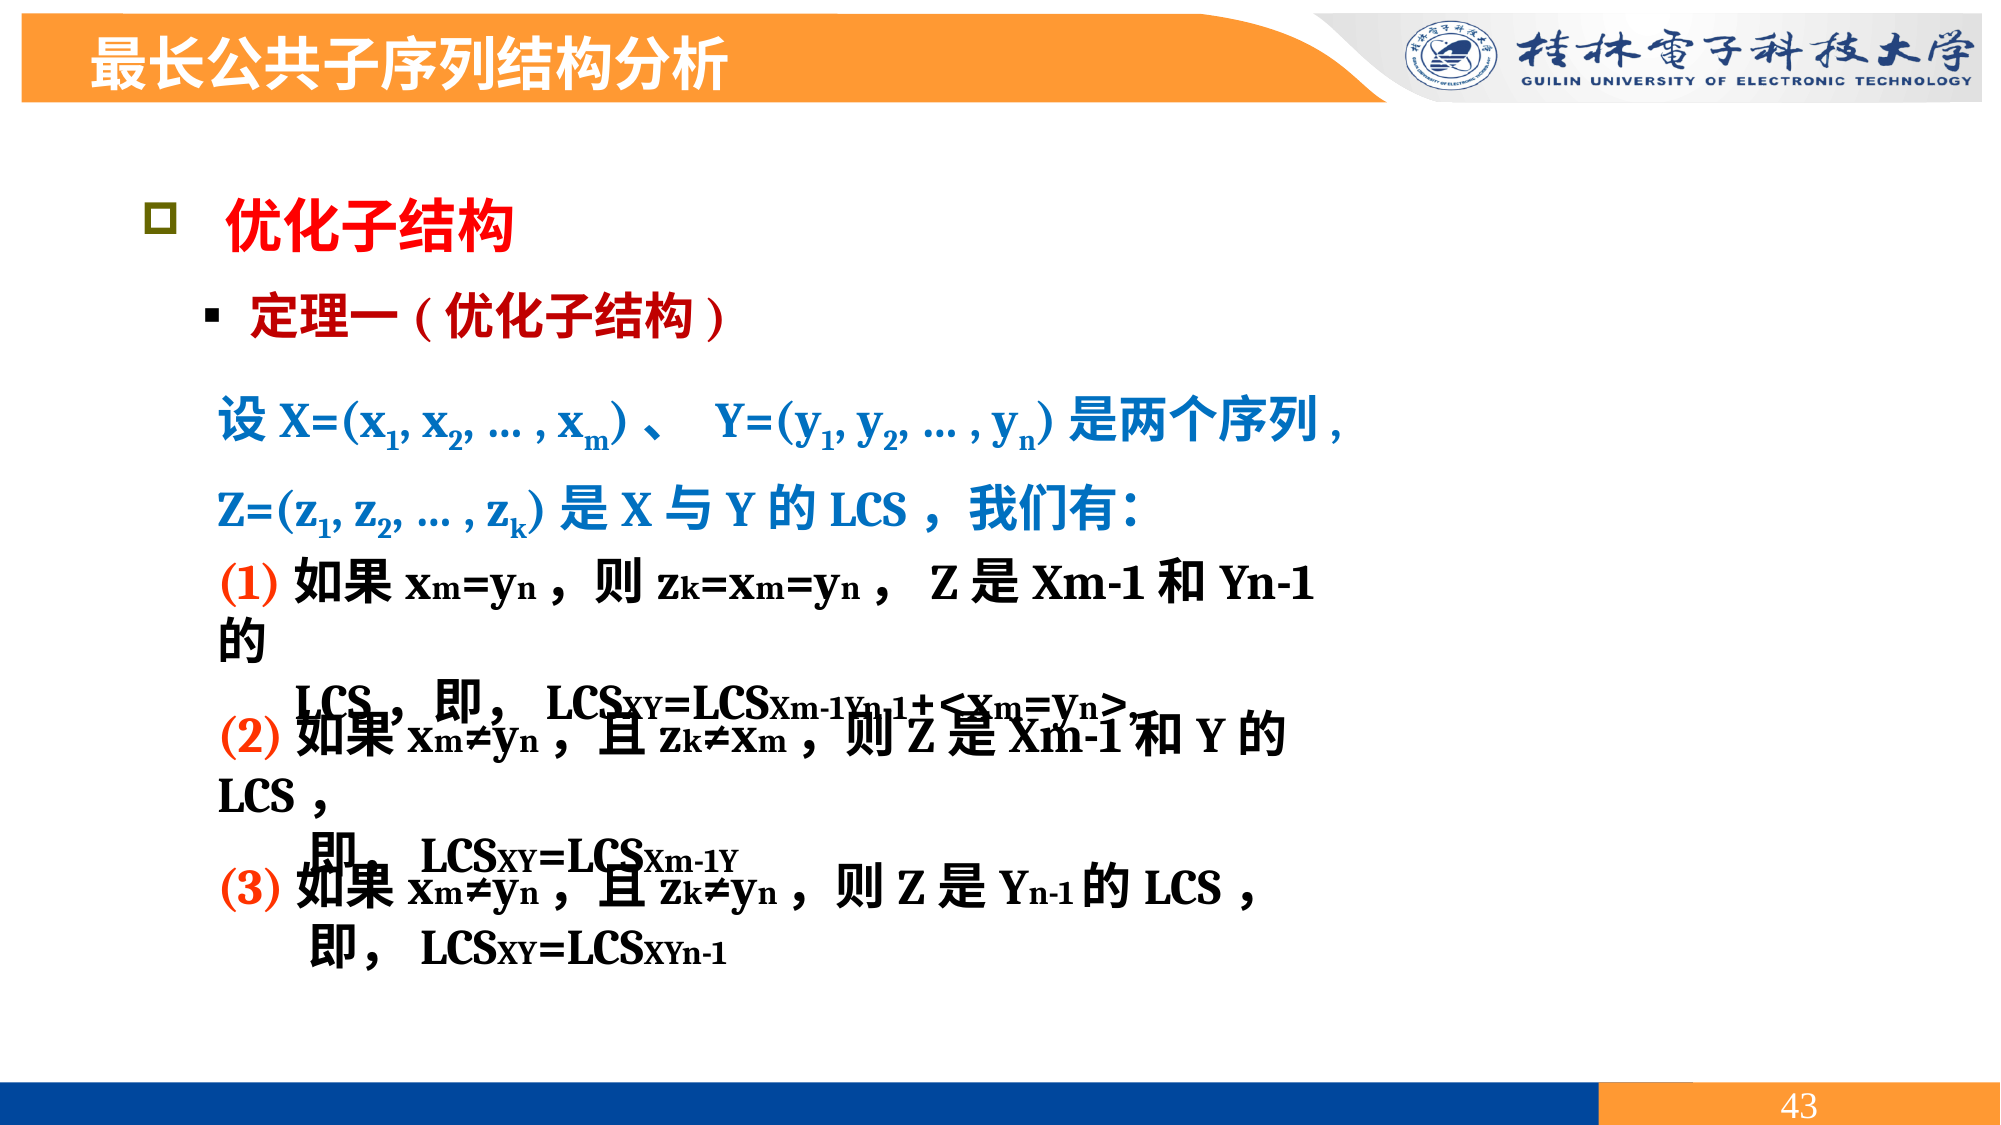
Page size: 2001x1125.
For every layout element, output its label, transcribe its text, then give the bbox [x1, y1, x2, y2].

text_box 优化子结构 [126, 182, 1284, 296]
text_box 最长公共子序列结构分析 [74, 19, 1101, 105]
text_box (1)如果xm=yn，则zk=xm=yn，Z是Xm-1和Yn-1的 LCS，即，LCSXY=LCSXm-1Yn-1+<xm=yn>, [202, 542, 1374, 694]
text_box (3)如果xm≠yn，且zk≠yn，则Z是Yn-1的LCS， 即，LCSXY=LCSXYn-1 [202, 846, 1374, 982]
picture [1386, 0, 2000, 103]
text_box 设X=(x1, x2, … , xm)、 Y=(y1, y2, … , yn)是两个序列, Z=(z1, z2, … , zk)是X与Y的LCS，我们有： [202, 359, 1831, 552]
text_box (2)如果xm≠yn，且zk≠xm，则Z是Xm-1和Y的LCS， 即，LCSXY=LCSXm-1Y [202, 694, 1374, 846]
text_box ▪定理一(优化子结构) [173, 246, 1485, 352]
